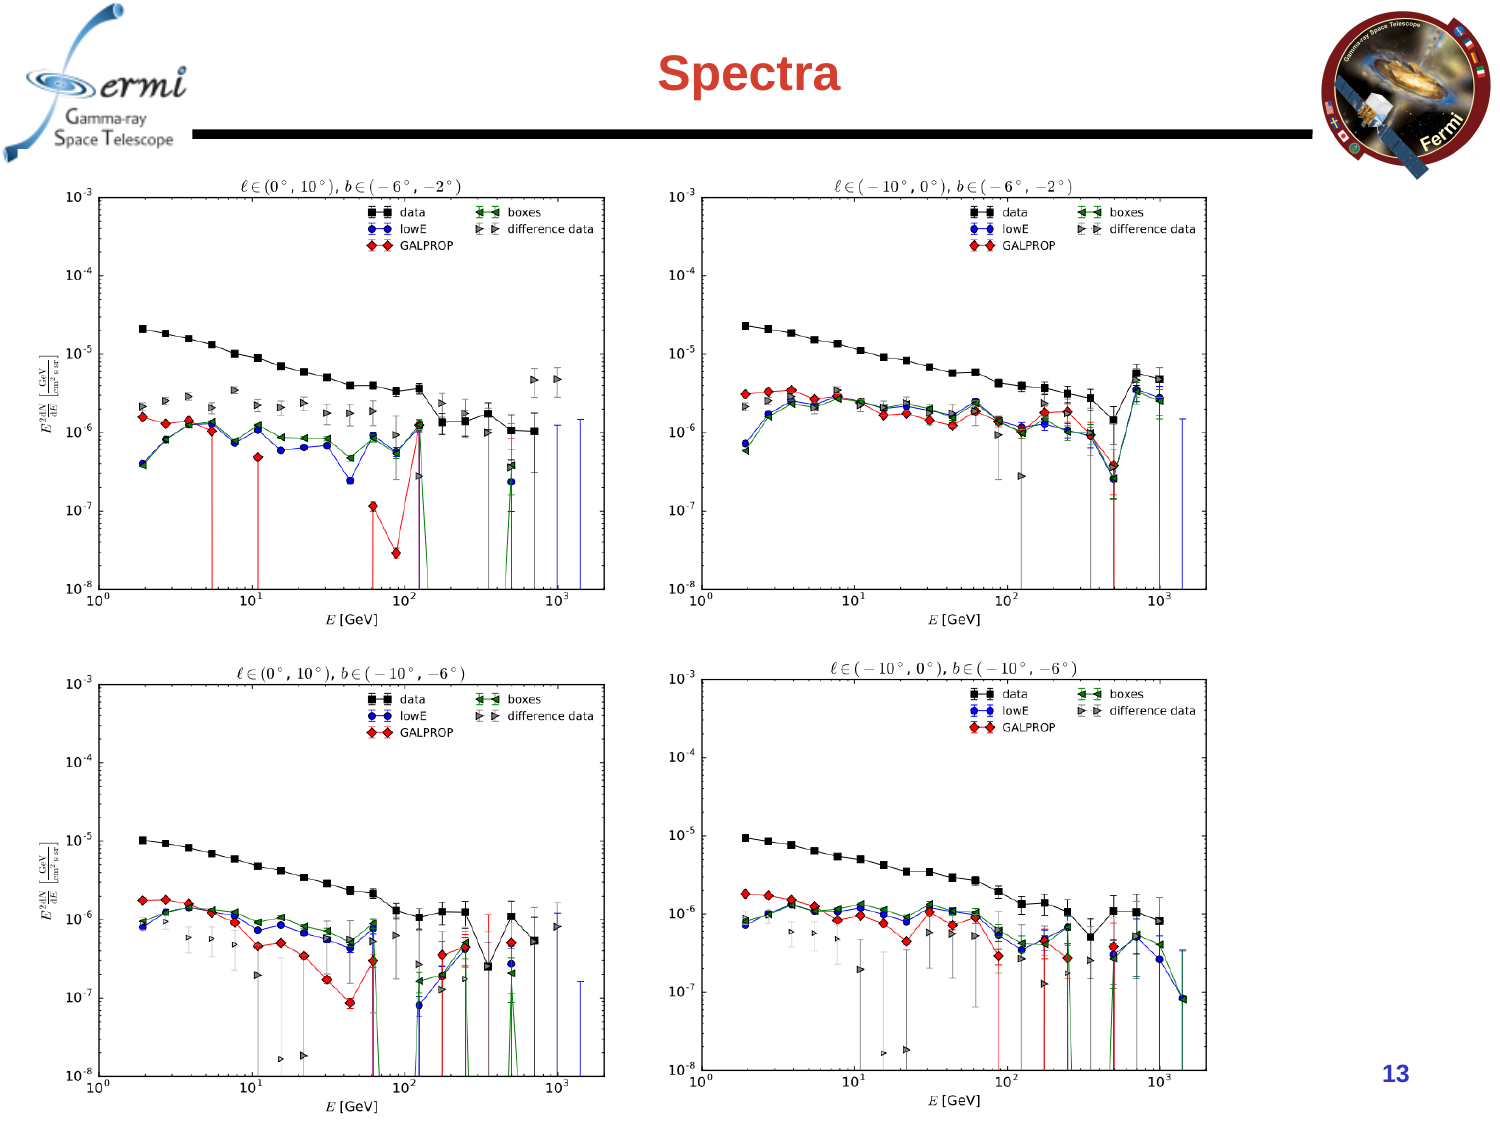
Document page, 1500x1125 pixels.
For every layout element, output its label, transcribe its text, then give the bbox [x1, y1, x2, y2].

picture [1312, 0, 1500, 186]
picture [0, 0, 1270, 1123]
title Spectra [185, 16, 1313, 125]
slide_number 12 [1274, 1042, 1425, 1103]
